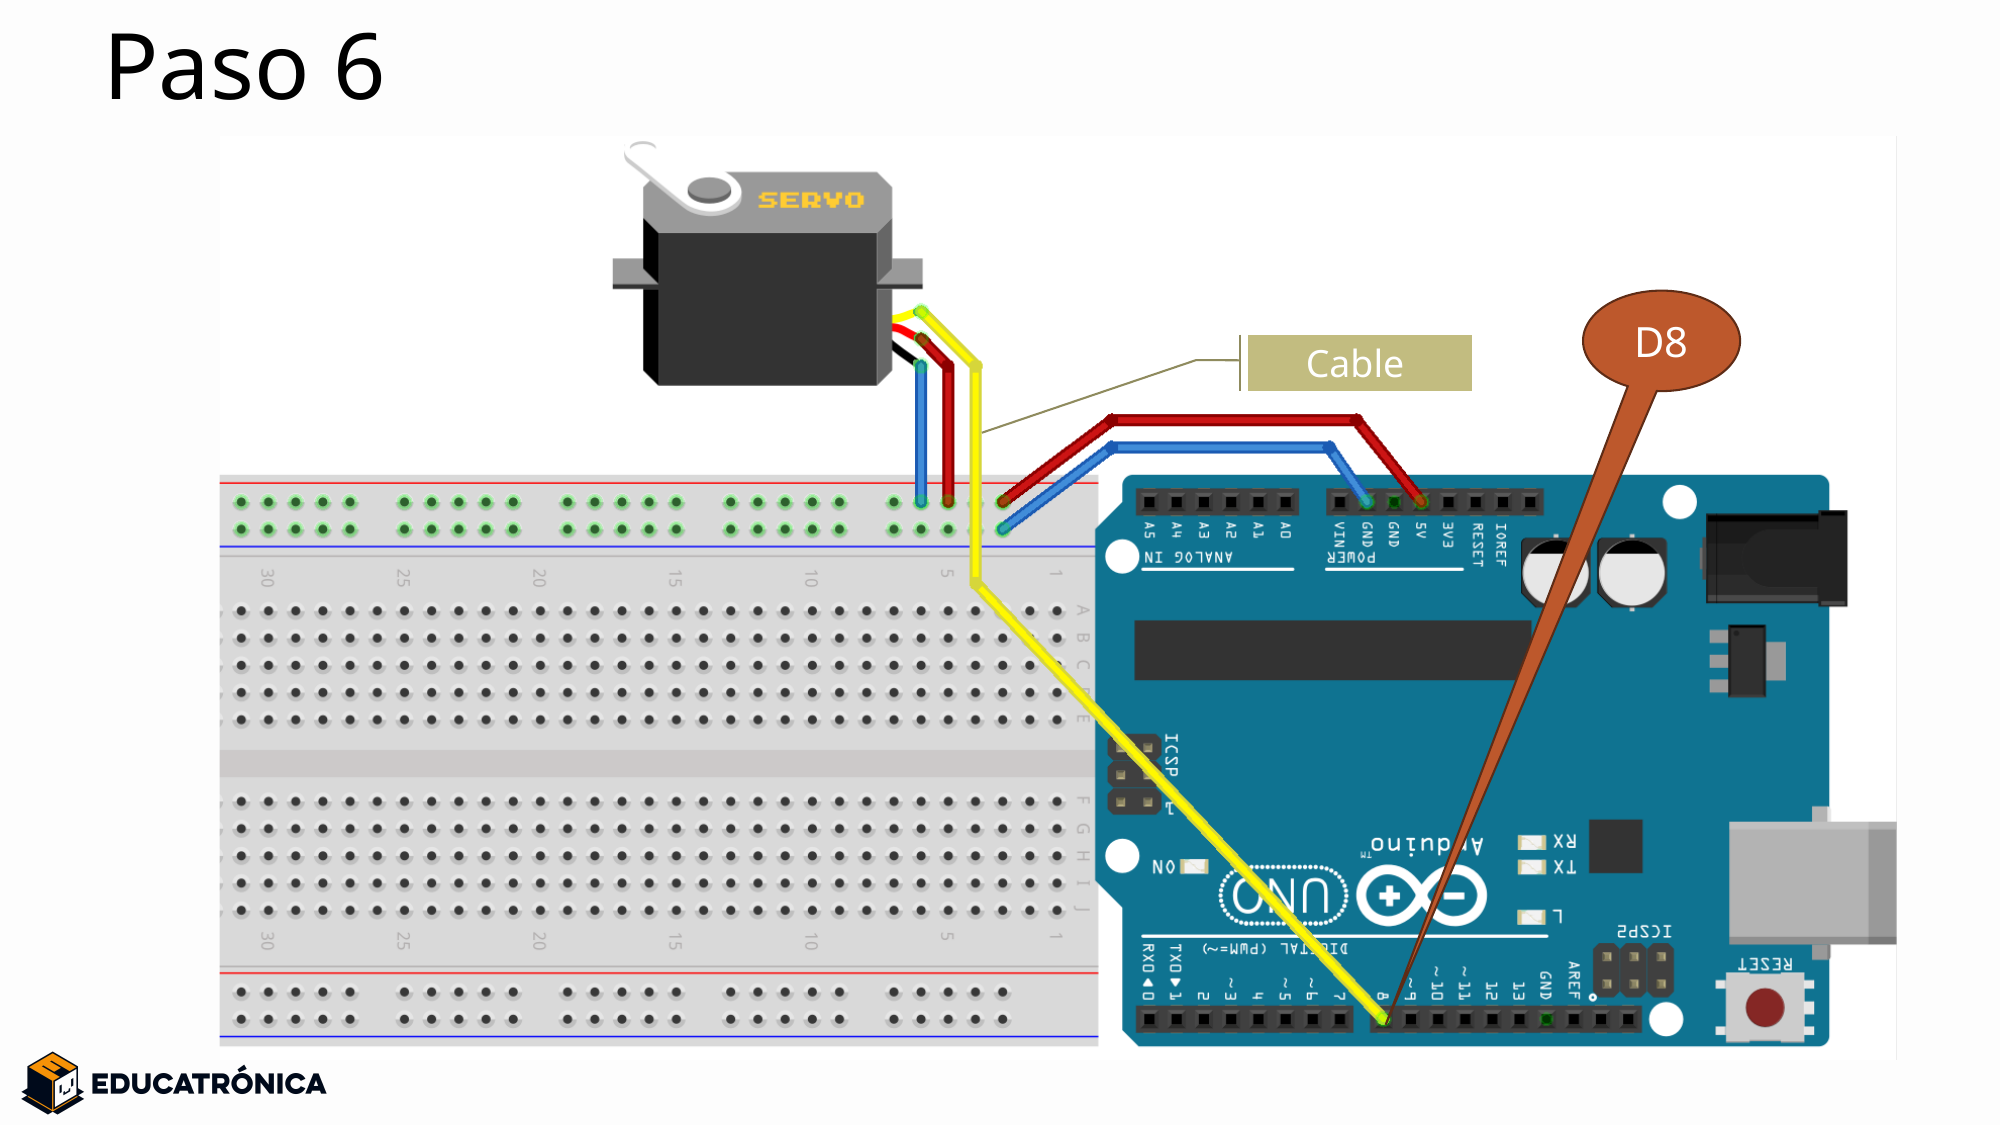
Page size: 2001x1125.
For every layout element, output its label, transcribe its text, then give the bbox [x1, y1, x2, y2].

picture [19, 136, 1903, 1118]
title Paso 6 [88, 7, 1912, 133]
